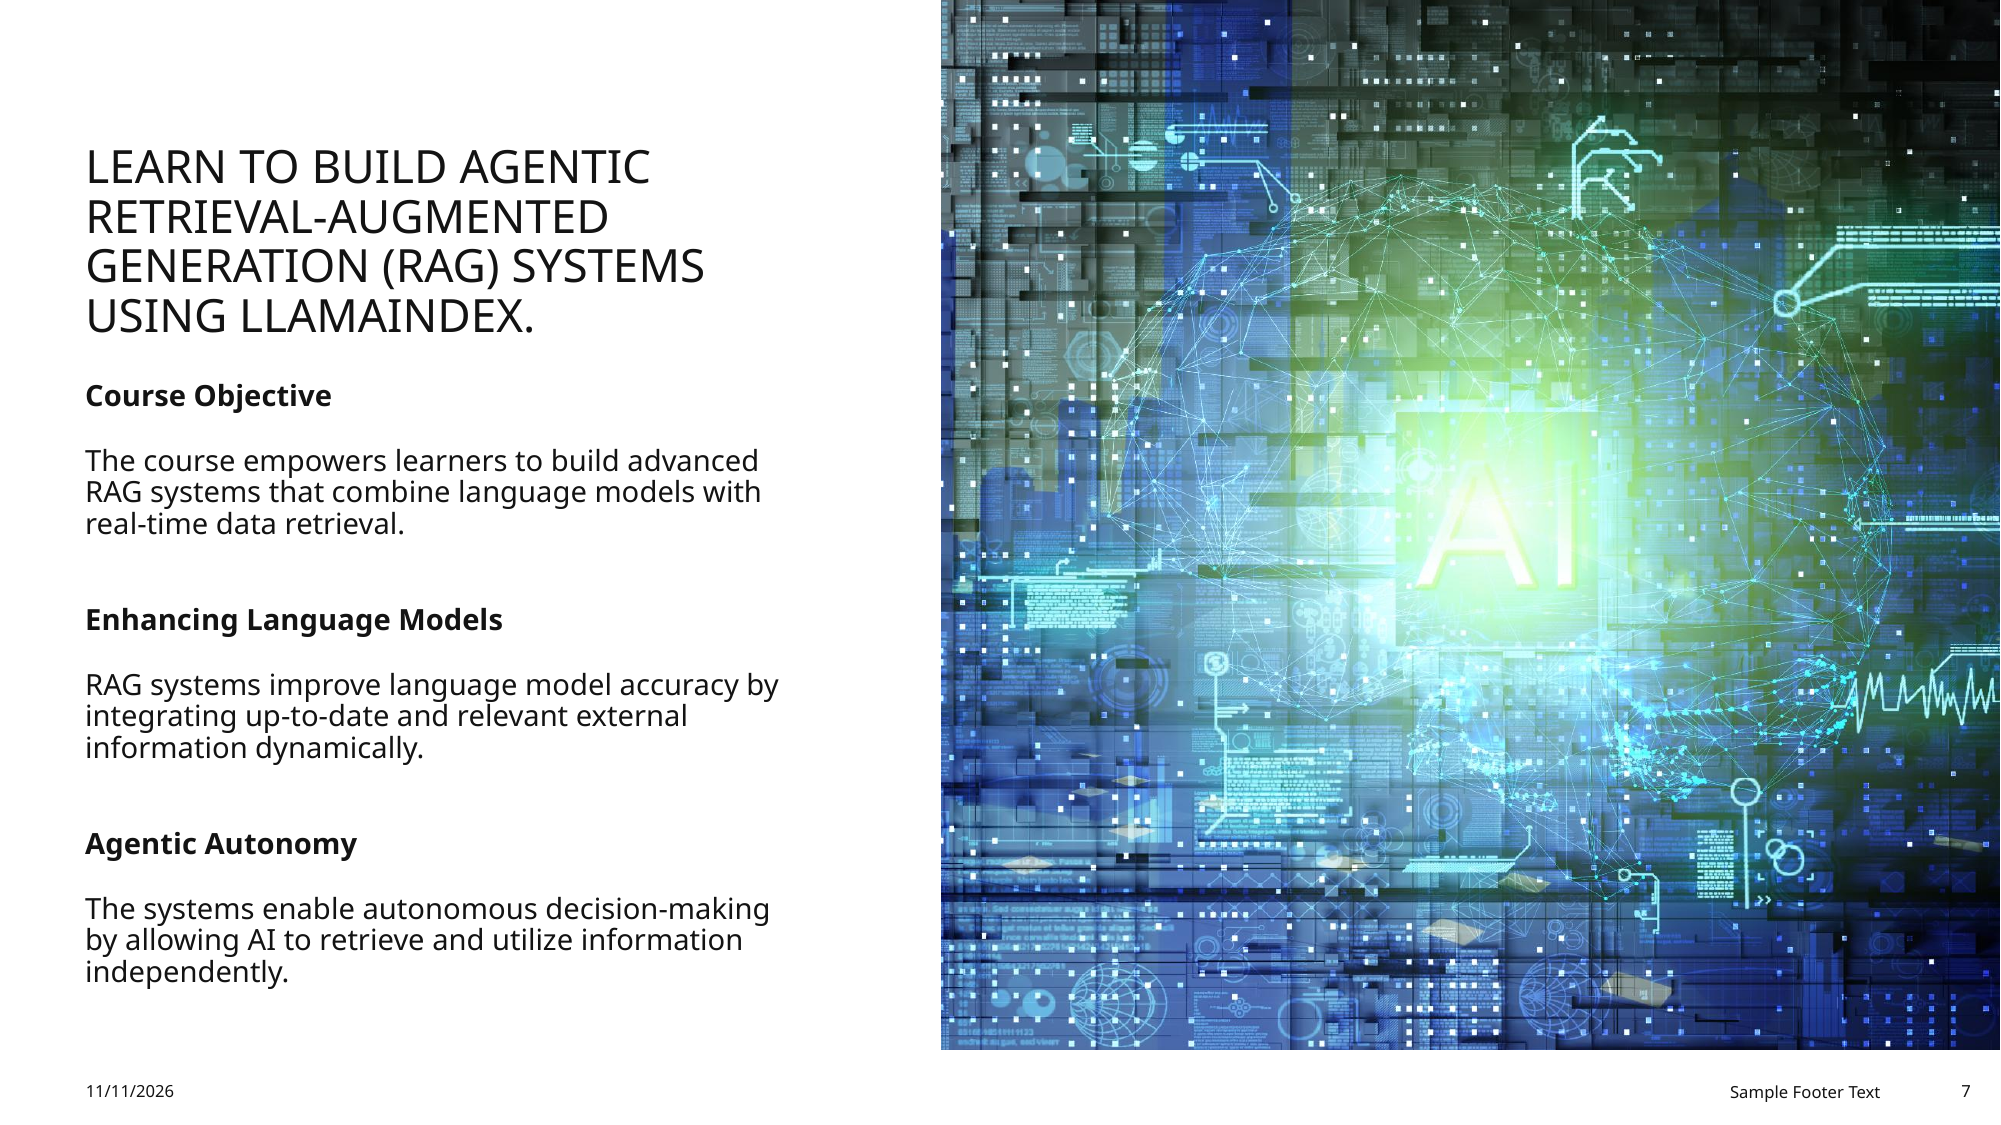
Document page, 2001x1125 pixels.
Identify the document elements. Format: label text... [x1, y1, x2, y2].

title Learn to Build Agentic Retrieval-Augmented Generation (RAG) Systems Using LlamaIndex. [70, 98, 806, 350]
footer Sample Footer Text [1458, 1064, 1896, 1120]
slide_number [70, 1064, 537, 1120]
picture [941, 0, 2000, 1050]
slide_number 7 [1910, 1064, 1986, 1120]
text_box Course Objective The course empowers learners to build advanced RAG systems that combine language models with real-time data retrieval. Enhancing Language Models RAG systems improve language model accuracy by integrating up-to-date and relevant external information dynamically. Agentic Autonomy The systems enable autonomous decision-making by allowing AI to retrieve and utilize information independently. [70, 373, 806, 1037]
